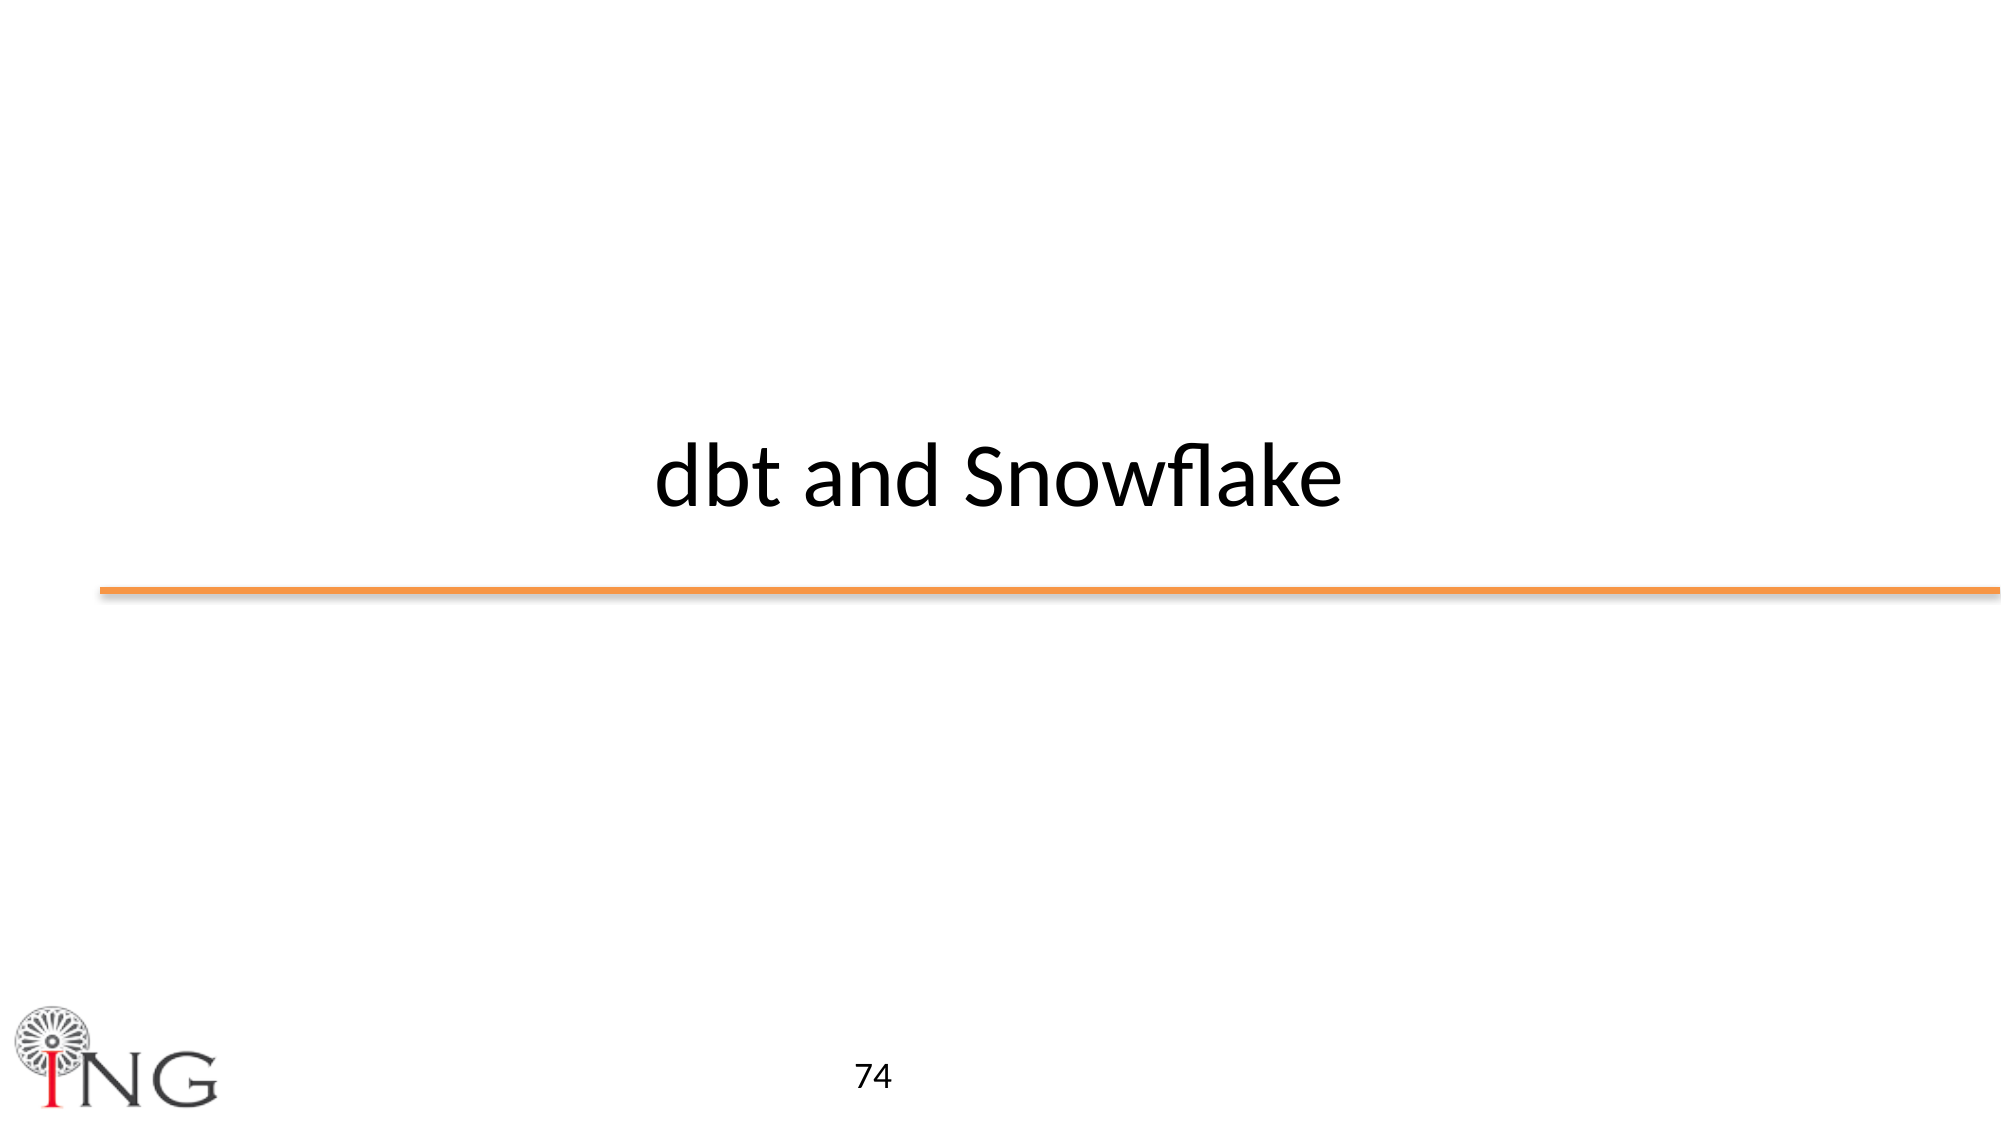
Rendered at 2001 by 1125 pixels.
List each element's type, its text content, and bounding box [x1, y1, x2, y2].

picture [0, 987, 244, 1125]
title dbt and Snowflake [150, 349, 1850, 591]
slide_number ‹#› [839, 1043, 1900, 1104]
